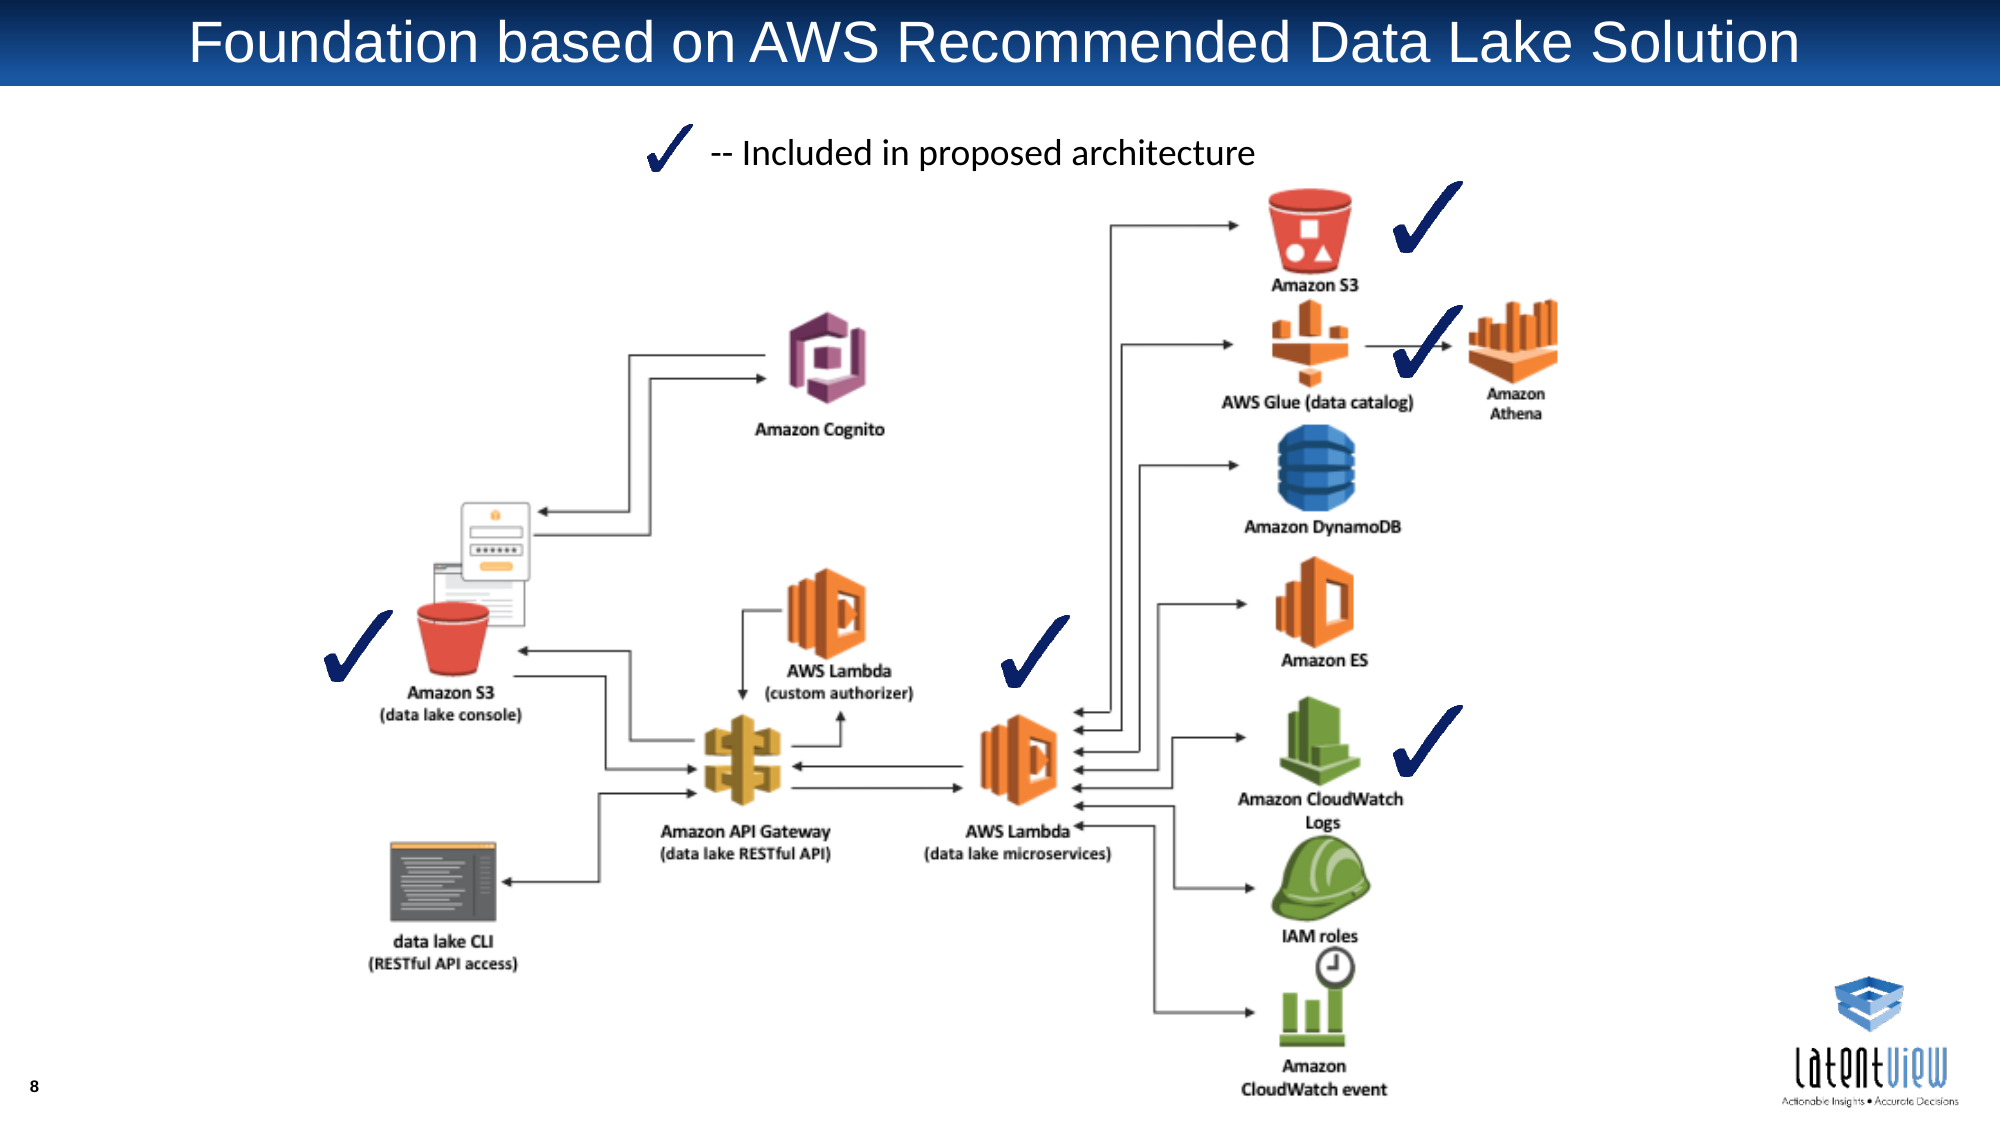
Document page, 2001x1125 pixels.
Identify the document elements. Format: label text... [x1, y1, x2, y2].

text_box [647, 120, 1276, 182]
picture [1754, 959, 1988, 1125]
title Foundation based on AWS Recommended Data Lake Solution [98, 9, 1894, 77]
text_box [324, 181, 1565, 1105]
